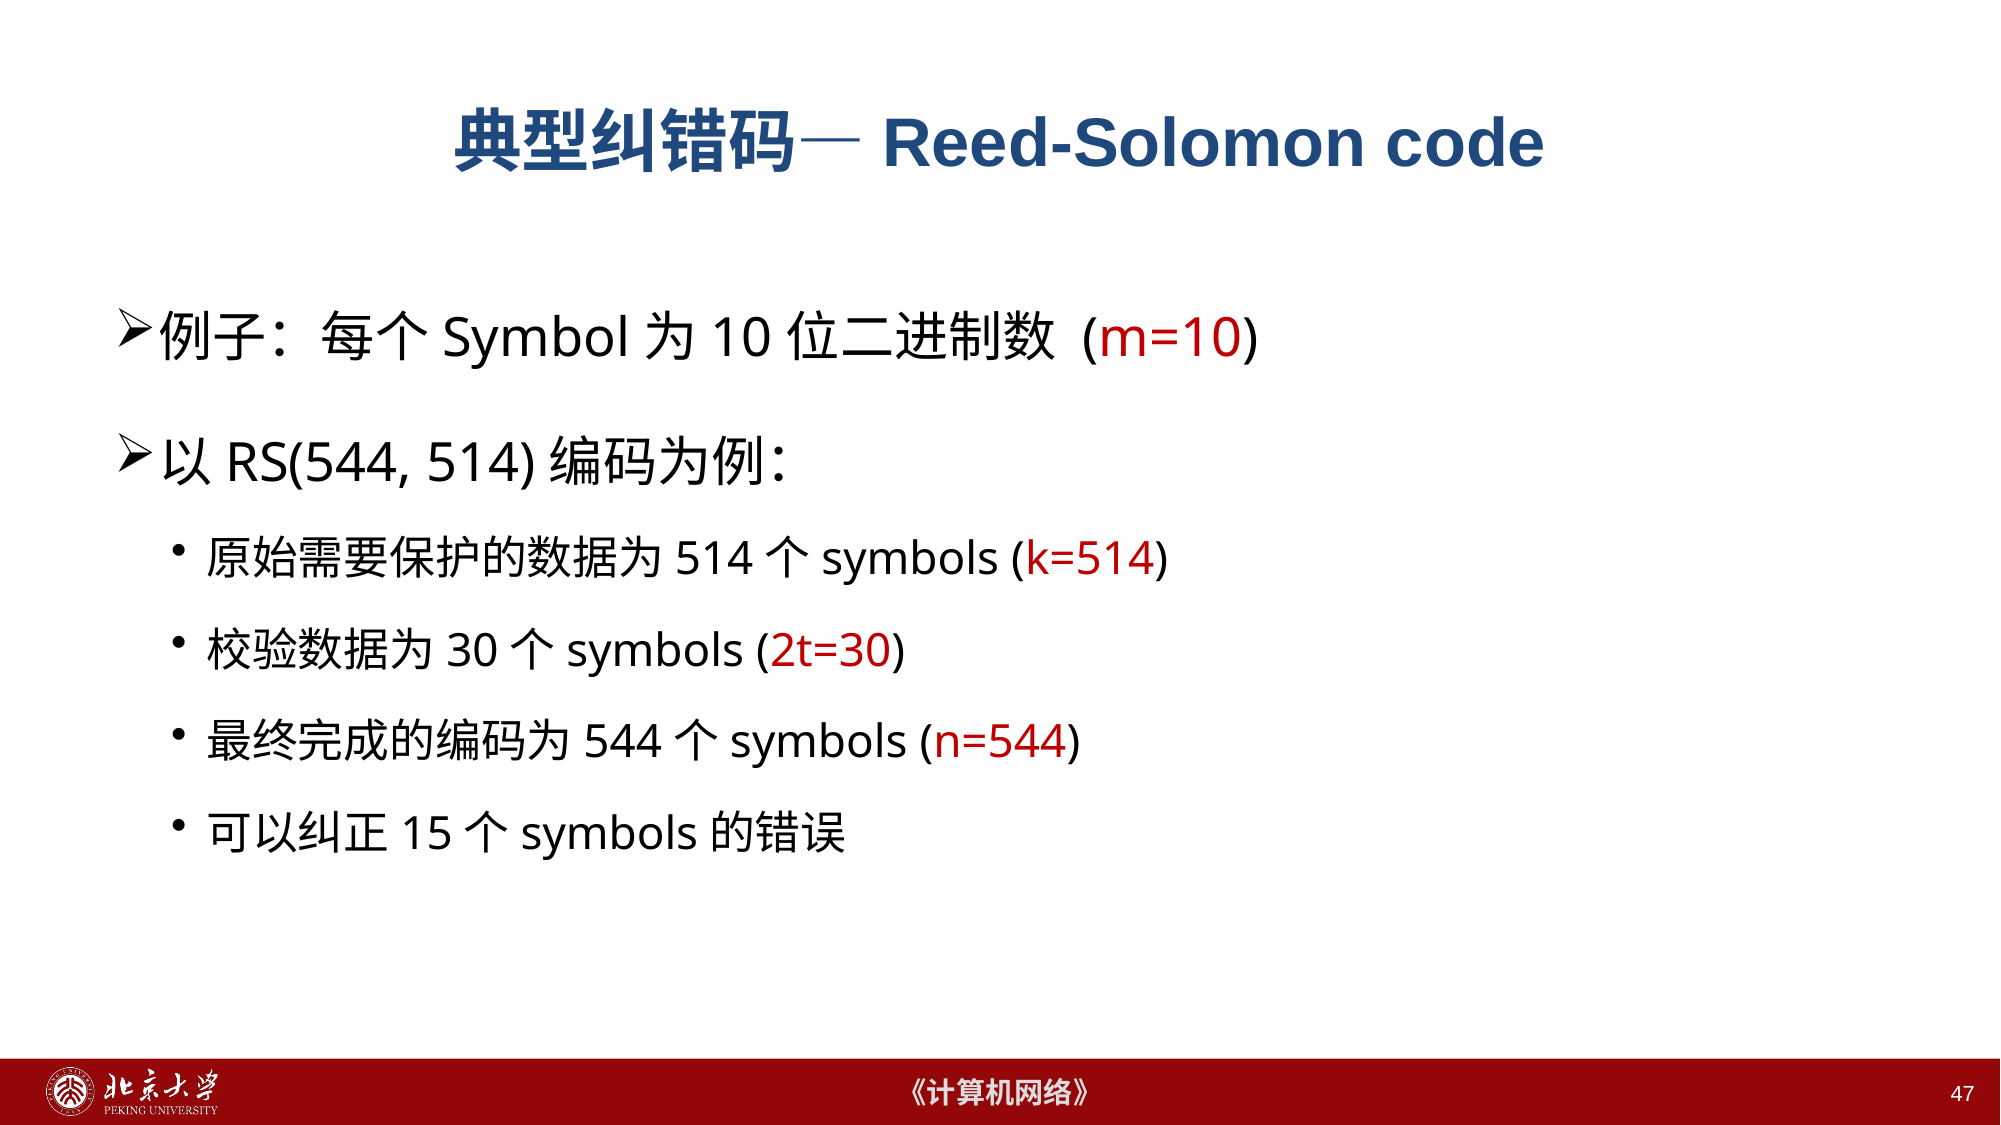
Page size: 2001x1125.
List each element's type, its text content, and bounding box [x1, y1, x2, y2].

list 例子：每个Symbol为10位二进制数 (m=10) 以RS(544, 514)编码为例： 原始需要保护的数据为514个symbols (k=514) 校验数据为30个symbols (2t=30) 最终完成的编码为544个symbols (n=544) 可以纠正15个symbols的错误 [99, 262, 1900, 1005]
slide_number 47 [1522, 1072, 1990, 1125]
title 典型纠错码—Reed-Solomon code [99, 45, 1900, 233]
picture [46, 1067, 218, 1116]
